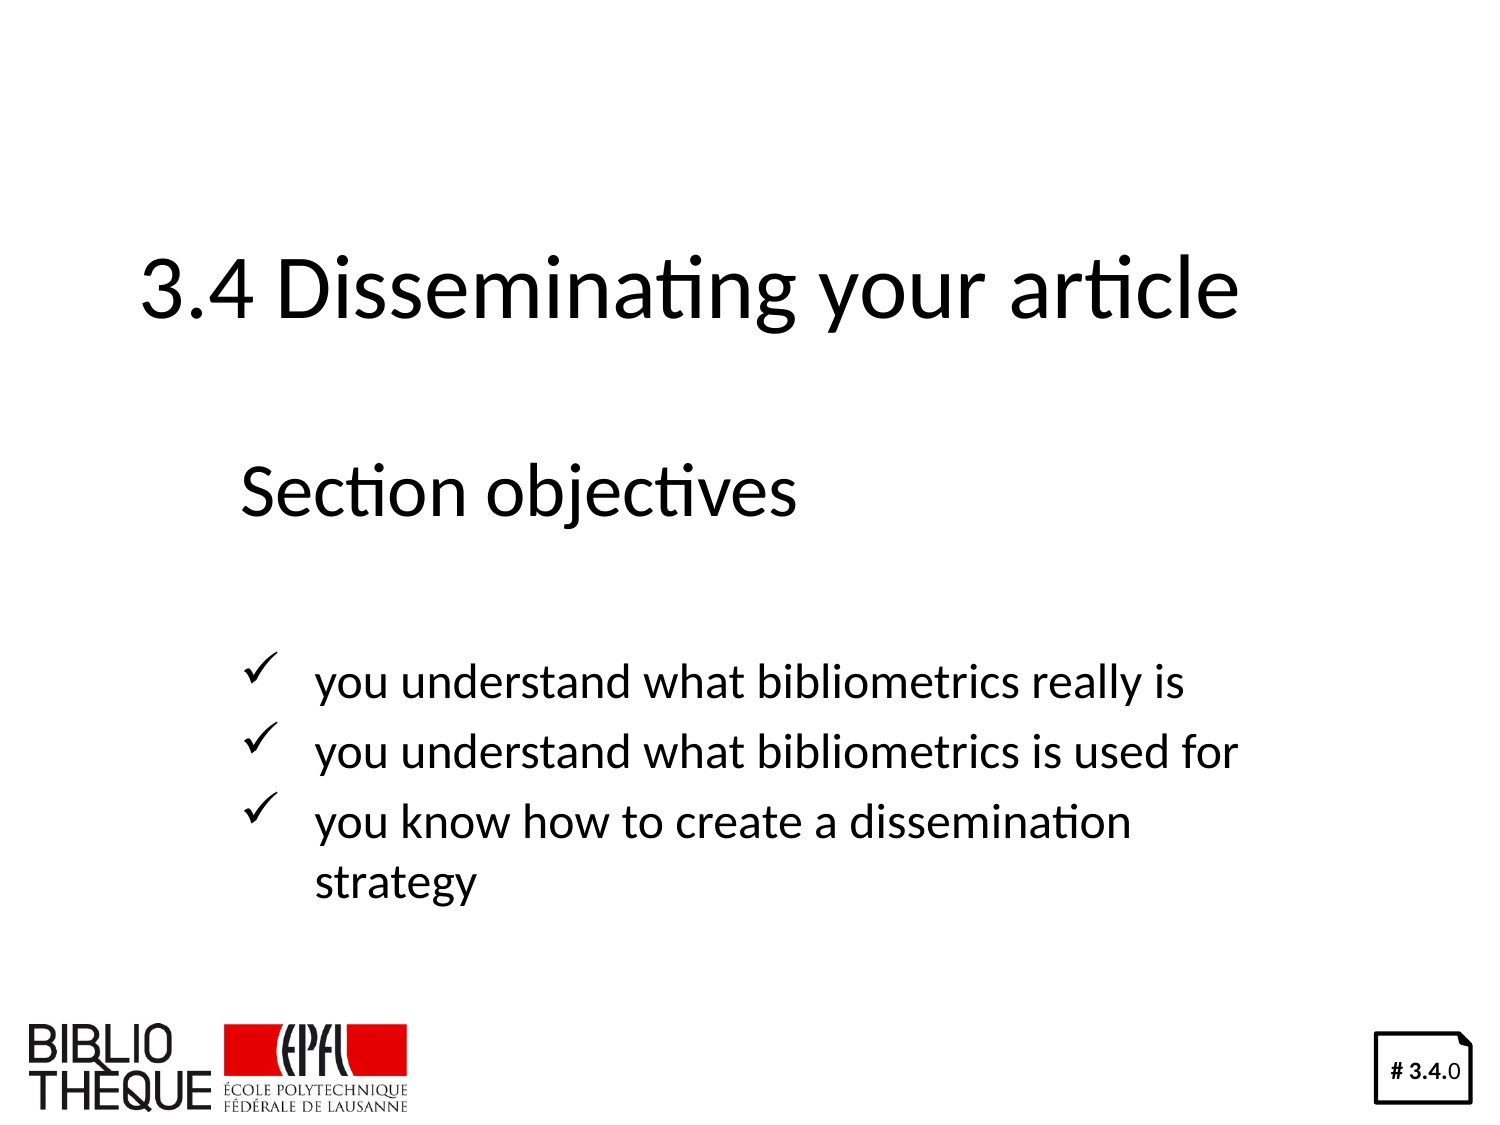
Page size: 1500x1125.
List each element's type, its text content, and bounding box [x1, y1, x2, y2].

text_box # 3.4.0 [1376, 1046, 1483, 1092]
subtitle Section objectives you understand what bibliometrics really is you understand what bibliometrics is used for you know how to create a dissemination strategy [225, 432, 1275, 925]
picture [223, 1022, 408, 1112]
text_box [1373, 1031, 1473, 1105]
picture [29, 1022, 211, 1112]
title 3.4 Disseminating your article [123, 160, 1399, 402]
